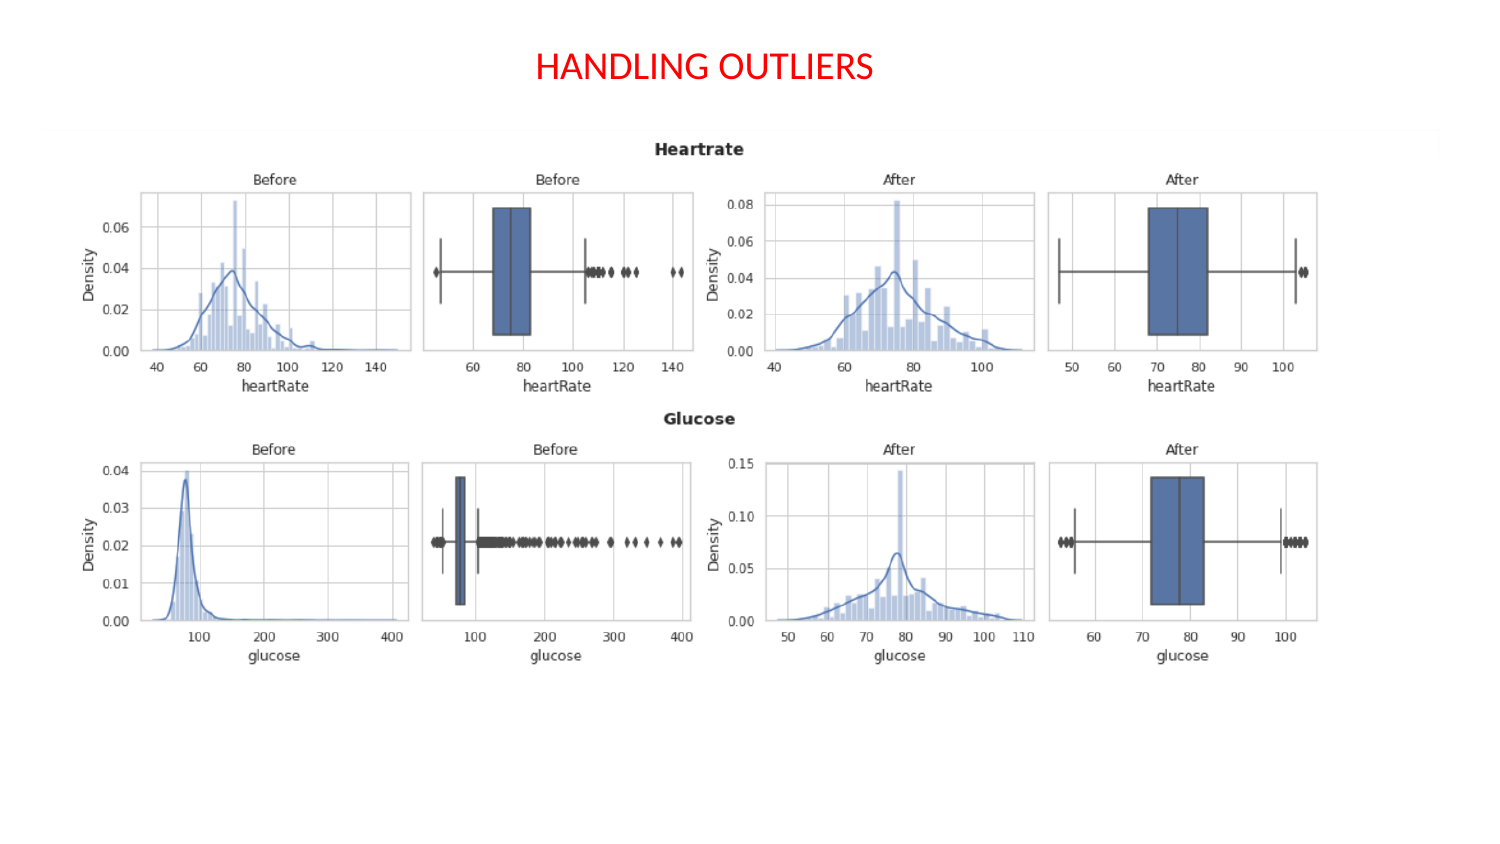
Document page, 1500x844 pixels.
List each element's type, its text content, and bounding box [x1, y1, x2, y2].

picture [40, 129, 1441, 675]
text_box HANDLING OUTLIERS [524, 34, 1424, 100]
